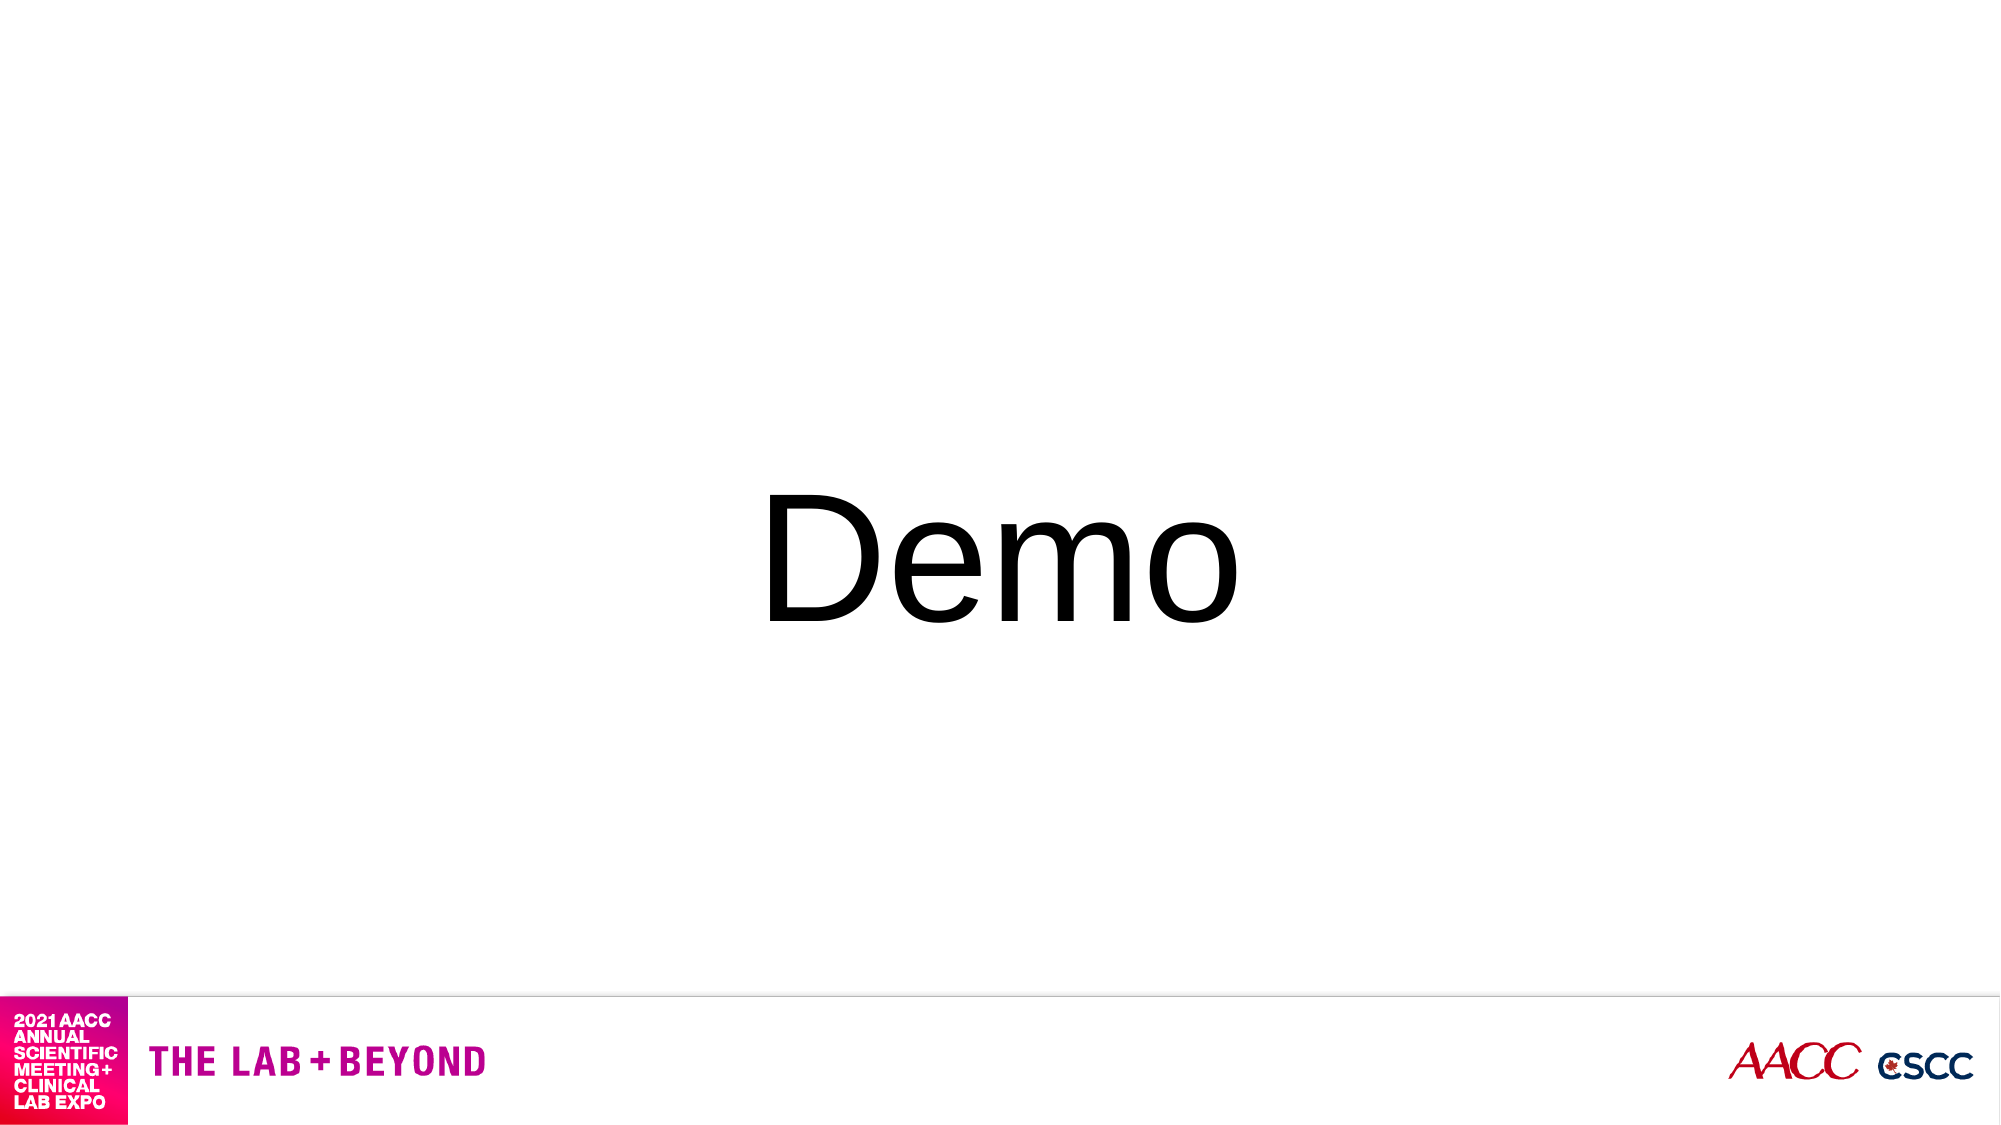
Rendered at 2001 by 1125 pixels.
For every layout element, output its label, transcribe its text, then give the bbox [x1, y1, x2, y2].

title Demo [137, 453, 1863, 672]
picture [0, 991, 2000, 1125]
